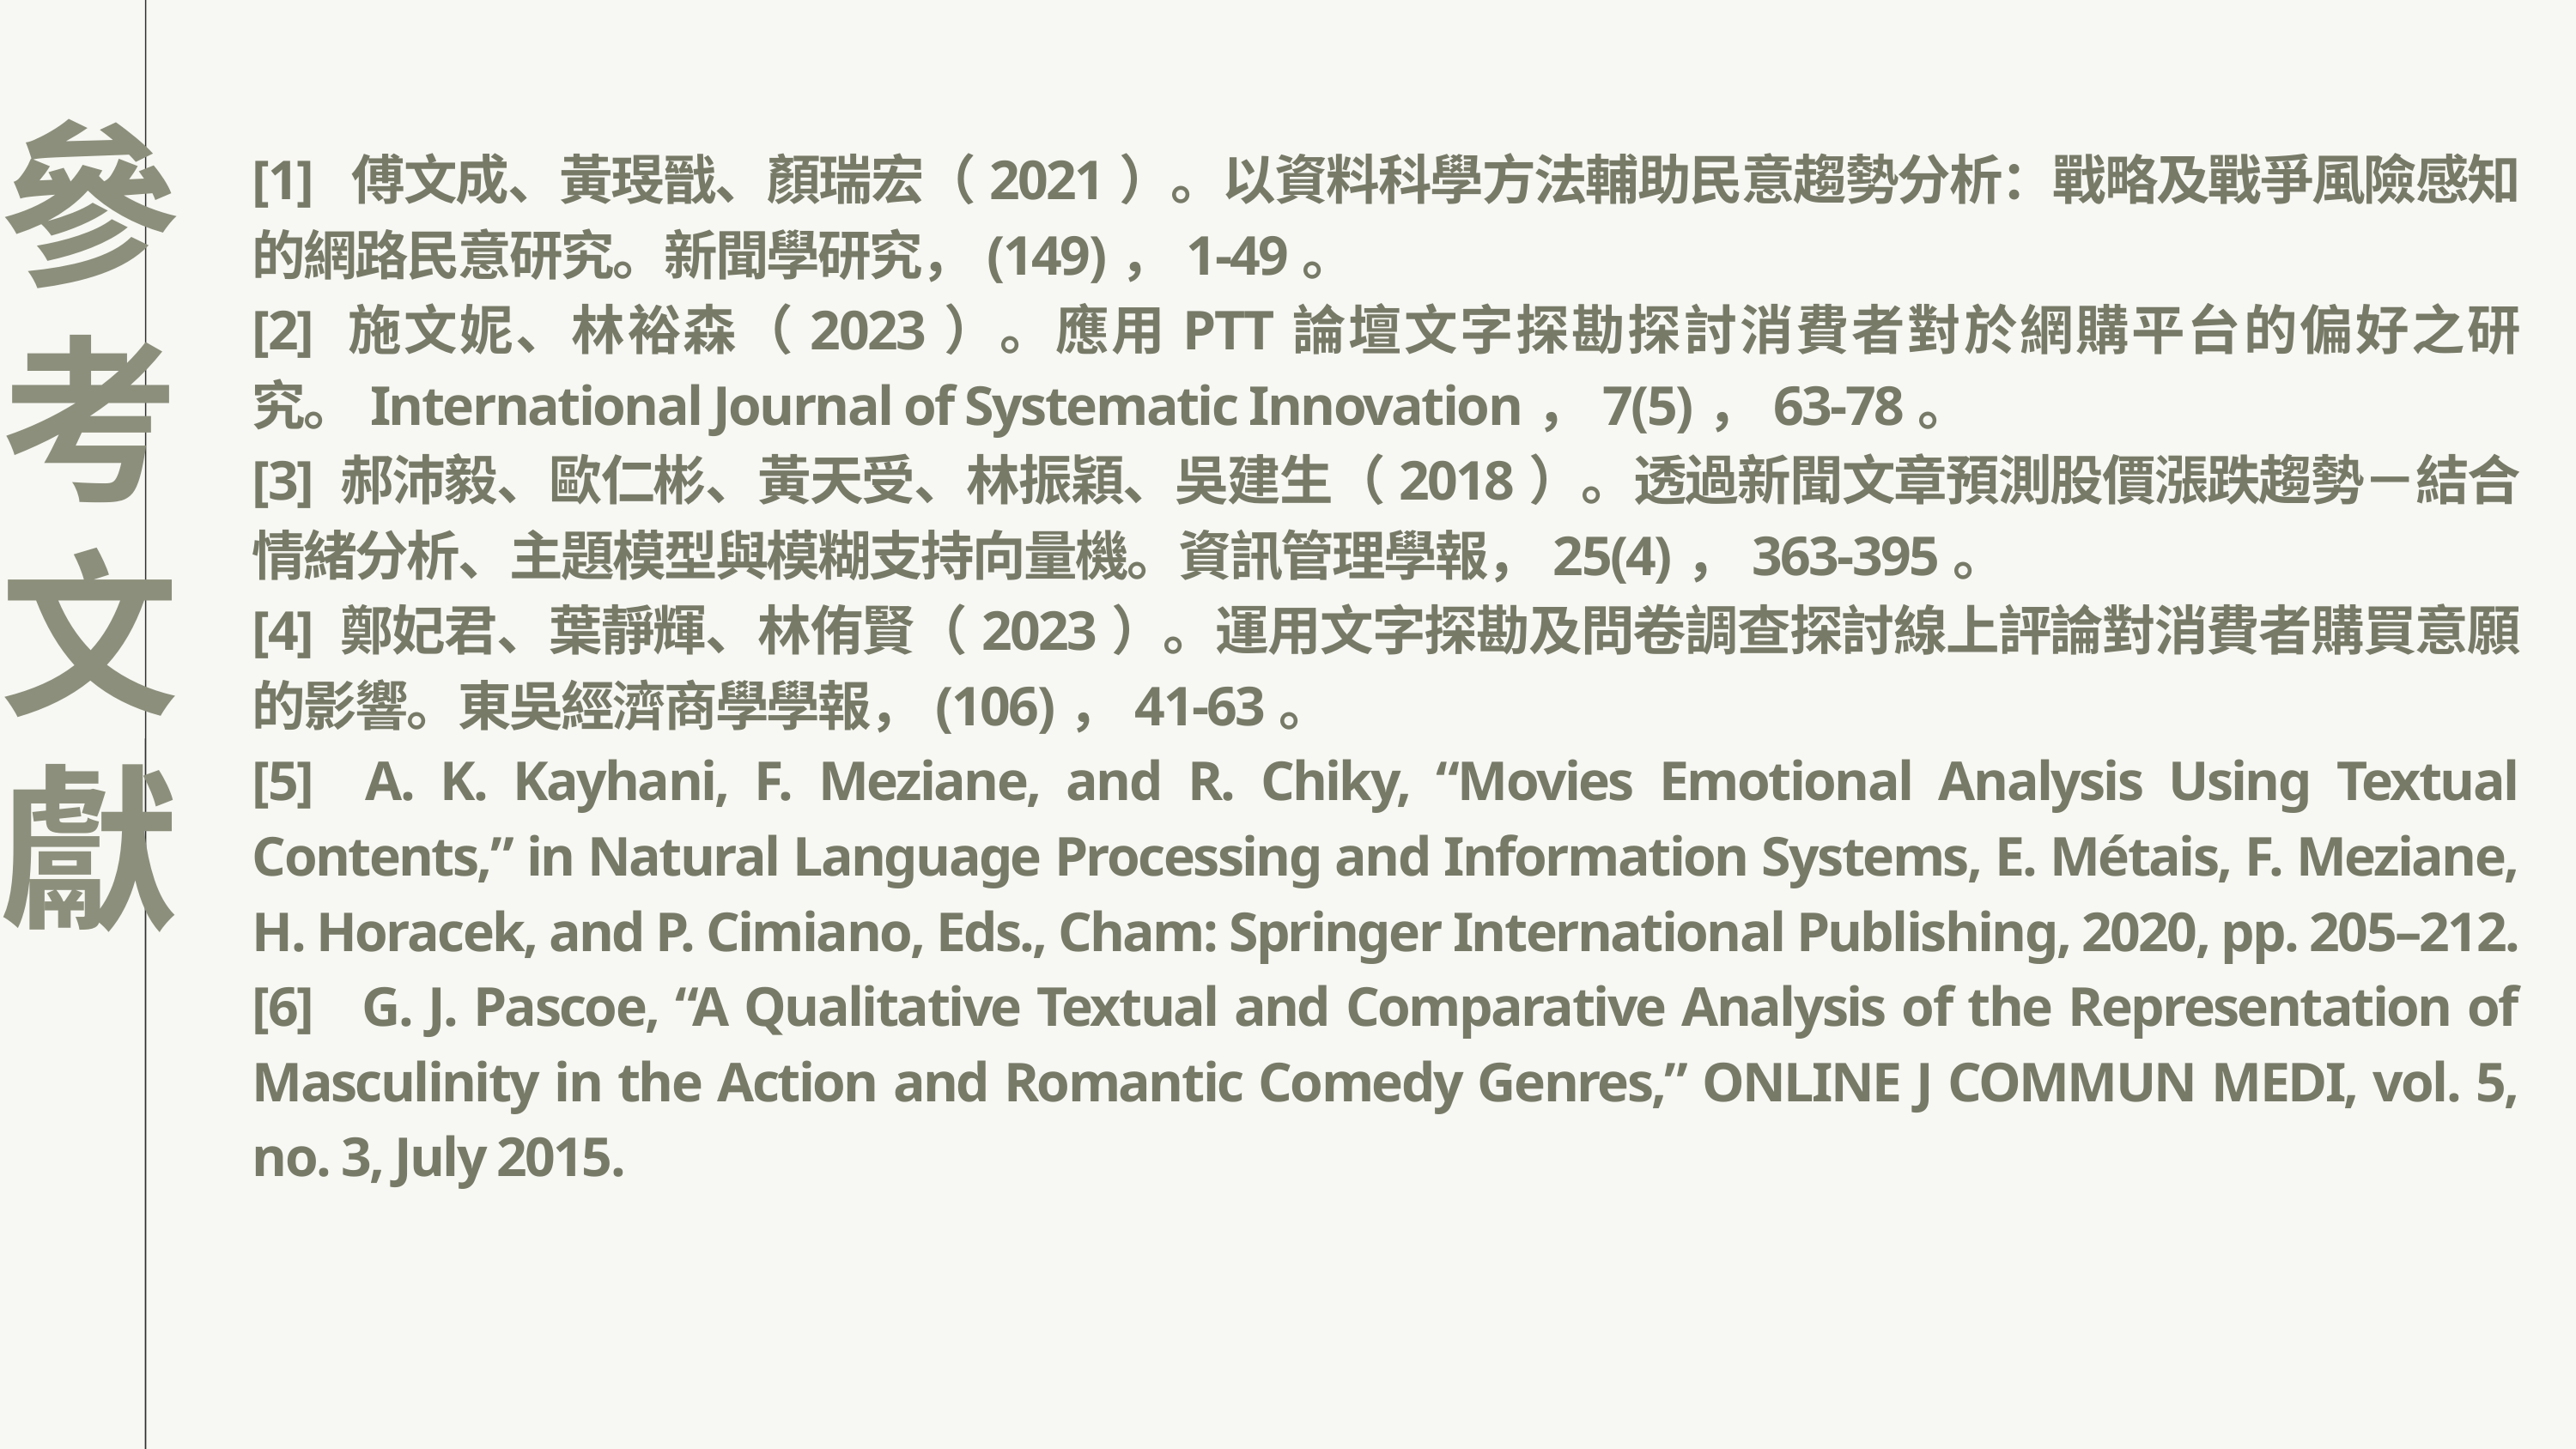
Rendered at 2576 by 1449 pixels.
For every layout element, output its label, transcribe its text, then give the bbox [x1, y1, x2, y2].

text_box 參考文獻 [0, 94, 215, 953]
text_box [1] 傅文成、黃琝戩、顏瑞宏（2021）。以資料科學方法輔助民意趨勢分析：戰略及戰爭風險感知的網路民意研究。新聞學研究，(149)，1-49。 [2] 施文妮、林裕森（2023）。應用PTT論壇文字探勘探討消費者對於網購平台的偏好之研究。International Journal of Systematic Innovation，7(5)，63-78。 [3] 郝沛毅、歐仁彬、黃天受、林振穎、吳建生（2018）。透過新聞文章預測股價漲跌趨勢－結合情緒分析、主題模型與模糊支持向量機。資訊管理學報，25(4)，363-395。 [4] 鄭妃君、葉靜輝、林侑賢（2023）。運用文字探勘及問卷調查探討線上評論對消費者購買意願的影響。東吳經濟商學學報，(106)，41-63。 [5] A. K. Kayhani, F. Meziane, and R. Chiky, “Movies Emotional Analysis Using Textual Contents,” in Natural Language Processing and Information Systems, E. Métais, F. Meziane, H. Horacek, and P. Cimiano, Eds., Cham: Springer International Publishing, 2020, pp. 205–212. [6] G. J. Pascoe, “A Qualitative Textual and Comparative Analysis of the Representation of Masculinity in the Action and Romantic Comedy Genres,” ONLINE J COMMUN MEDI, vol. 5, no. 3, July 2015. [252, 135, 2519, 1449]
